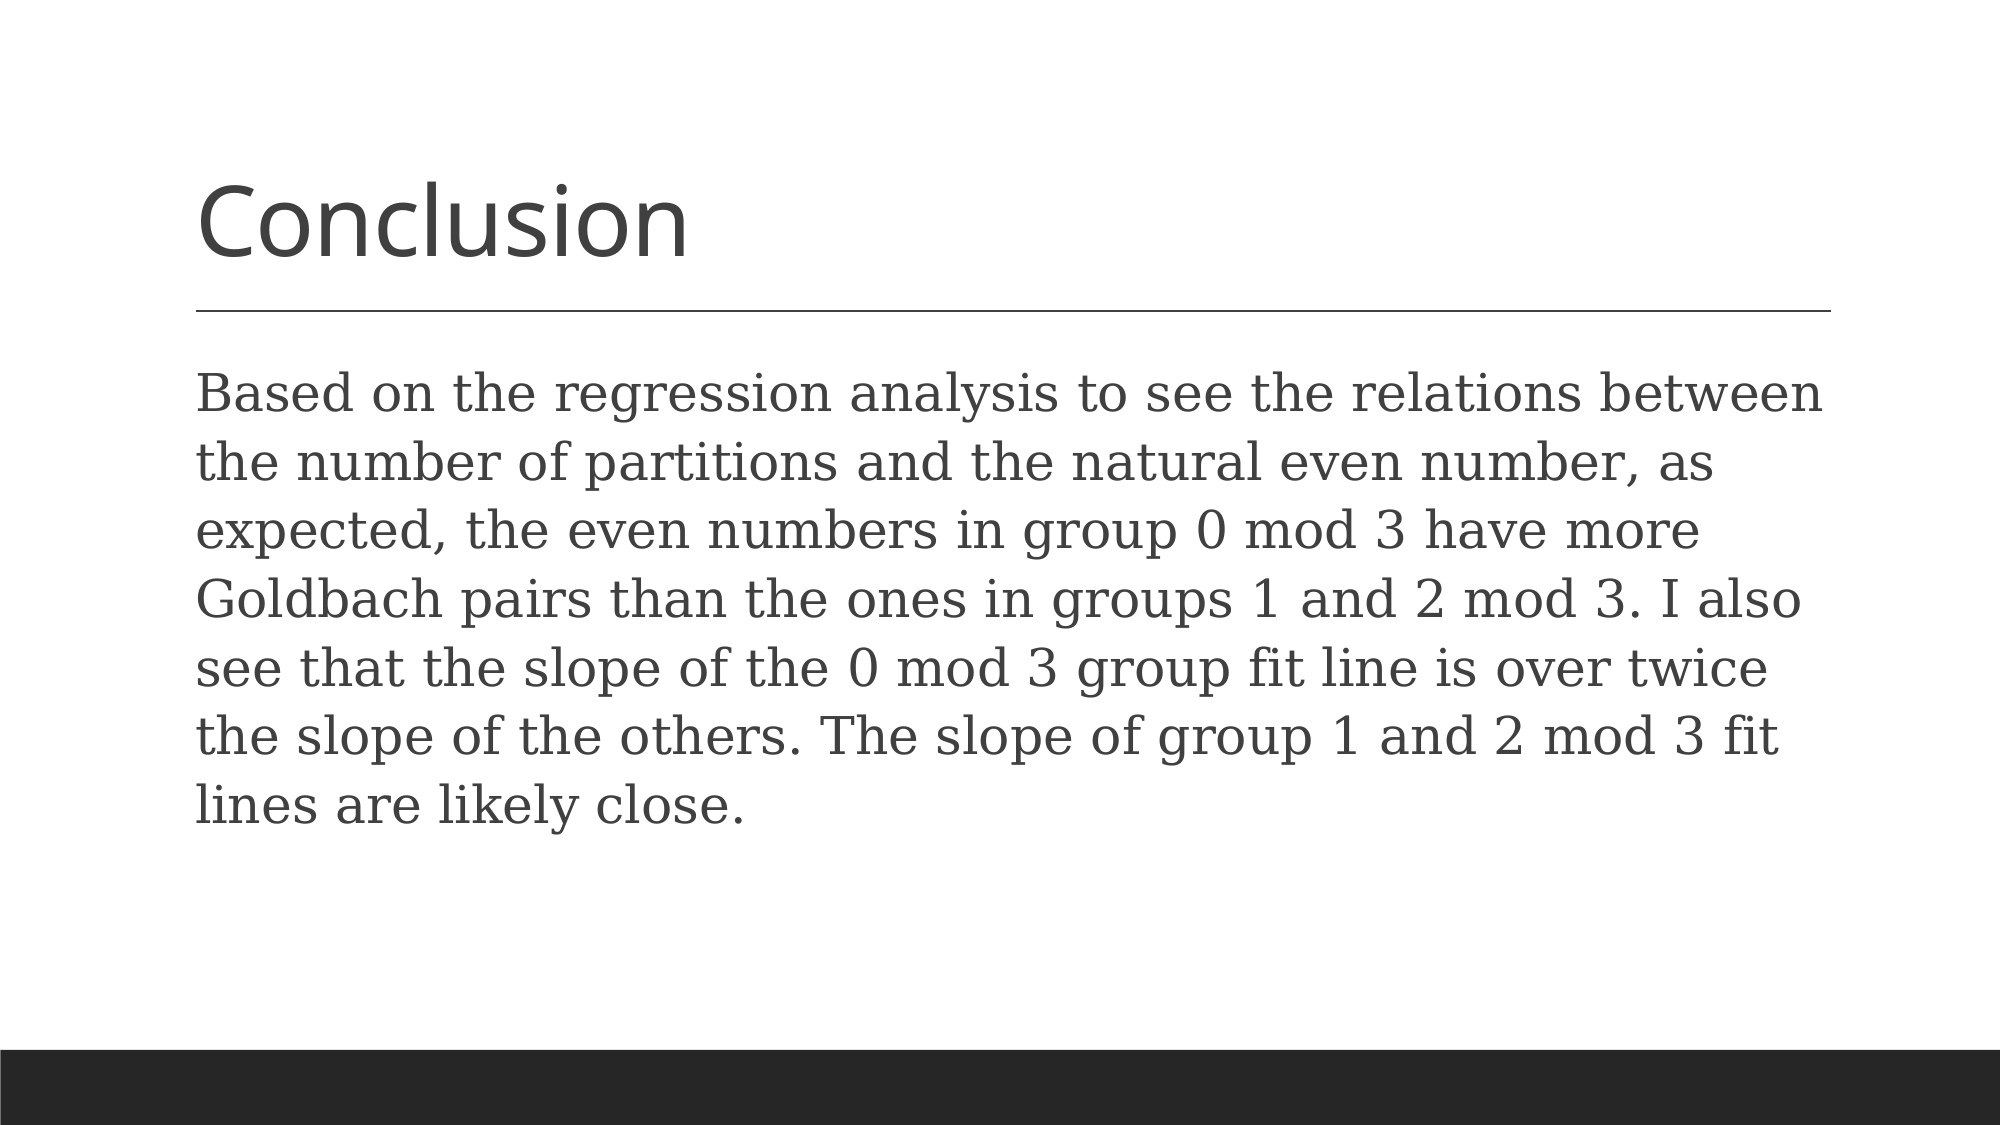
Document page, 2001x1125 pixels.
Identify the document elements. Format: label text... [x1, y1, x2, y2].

title Conclusion [180, 47, 1830, 285]
list Based on the regression analysis to see the relations between the number of partitions and the natural even number, as expected, the even numbers in group 0 mod 3 have more Goldbach pairs than the ones in groups 1 and 2 mod 3. I also see that the slope of the 0 mod 3 group fit line is over twice the slope of the others. The slope of group 1 and 2 mod 3 fit lines are likely close. [180, 345, 1830, 963]
